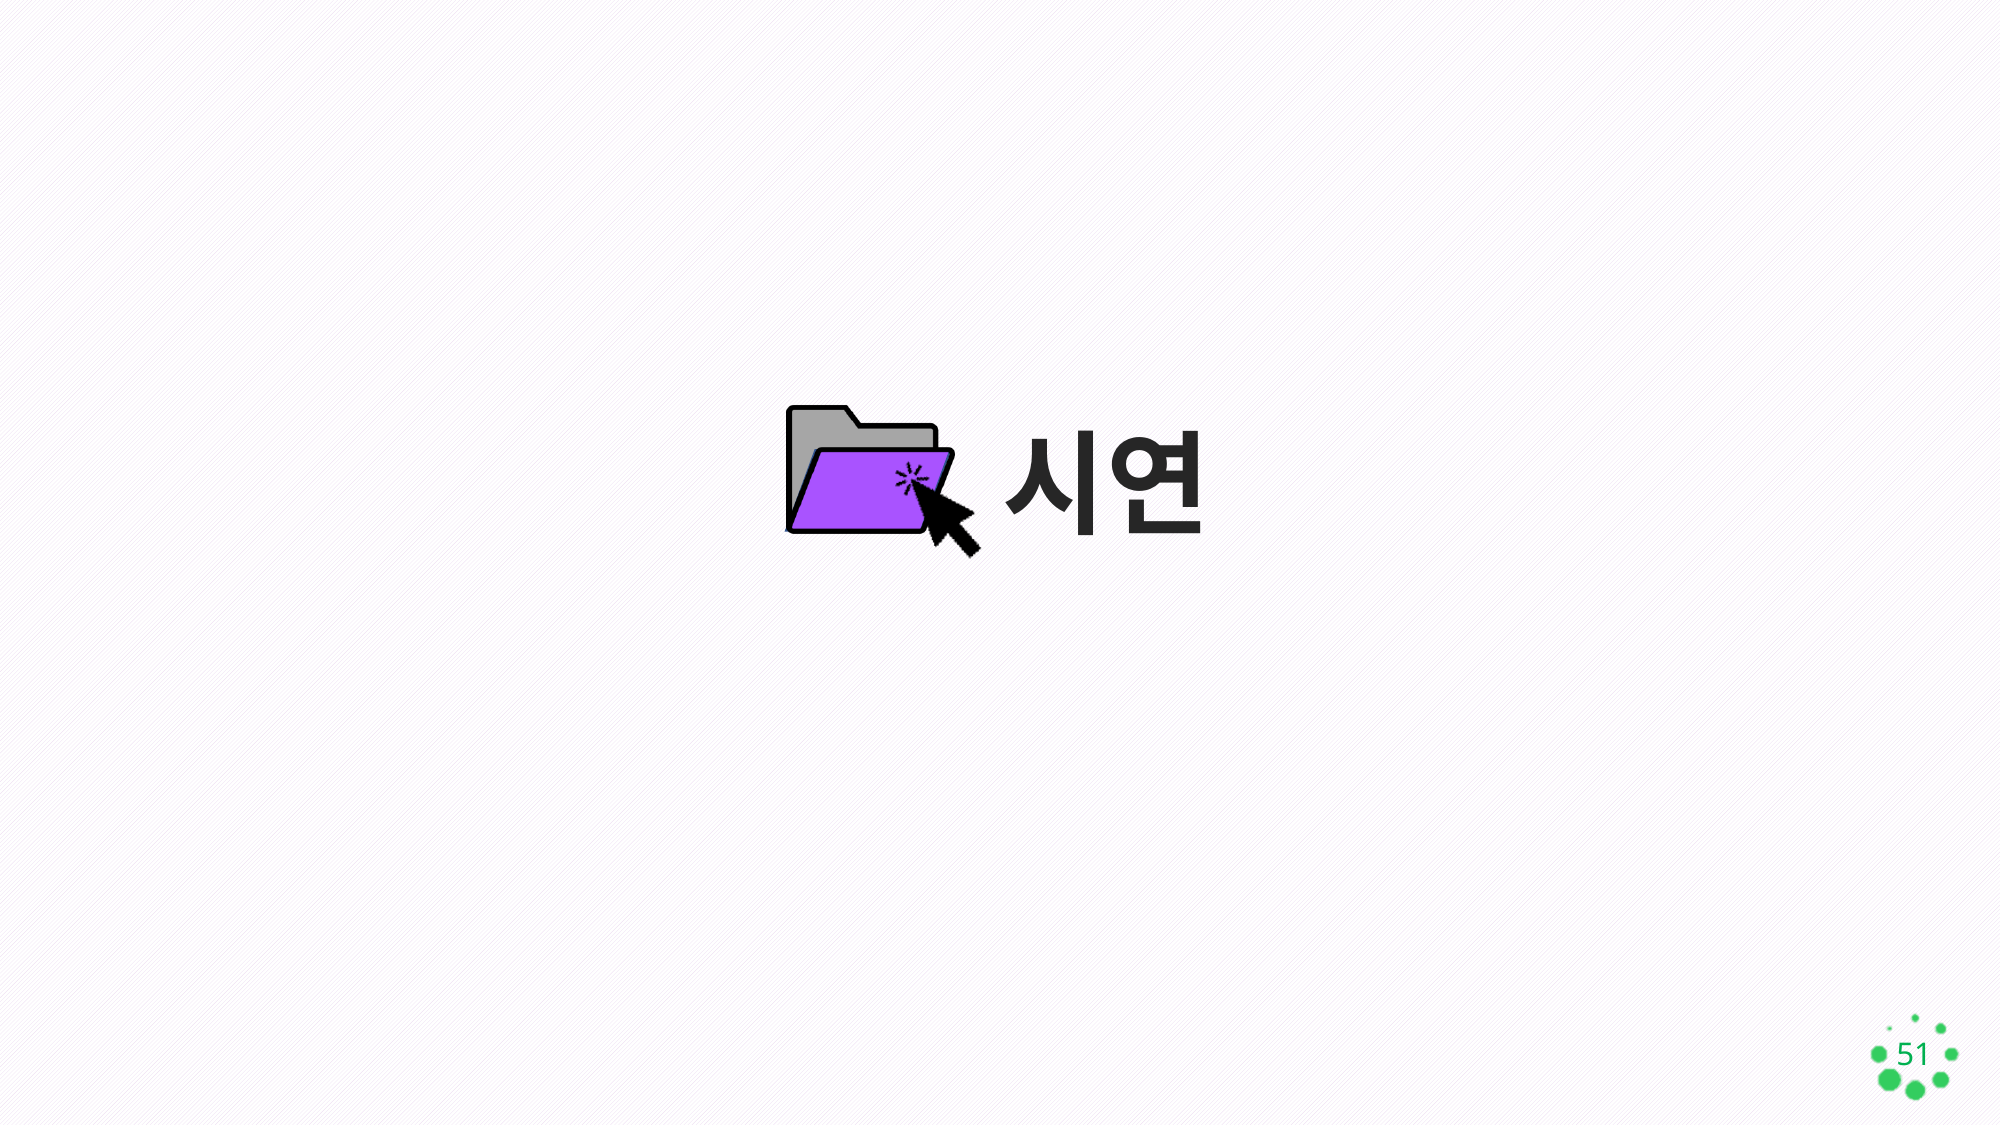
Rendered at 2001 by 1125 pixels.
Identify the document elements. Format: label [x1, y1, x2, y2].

picture [1840, 987, 2000, 1125]
text_box [786, 390, 1427, 580]
